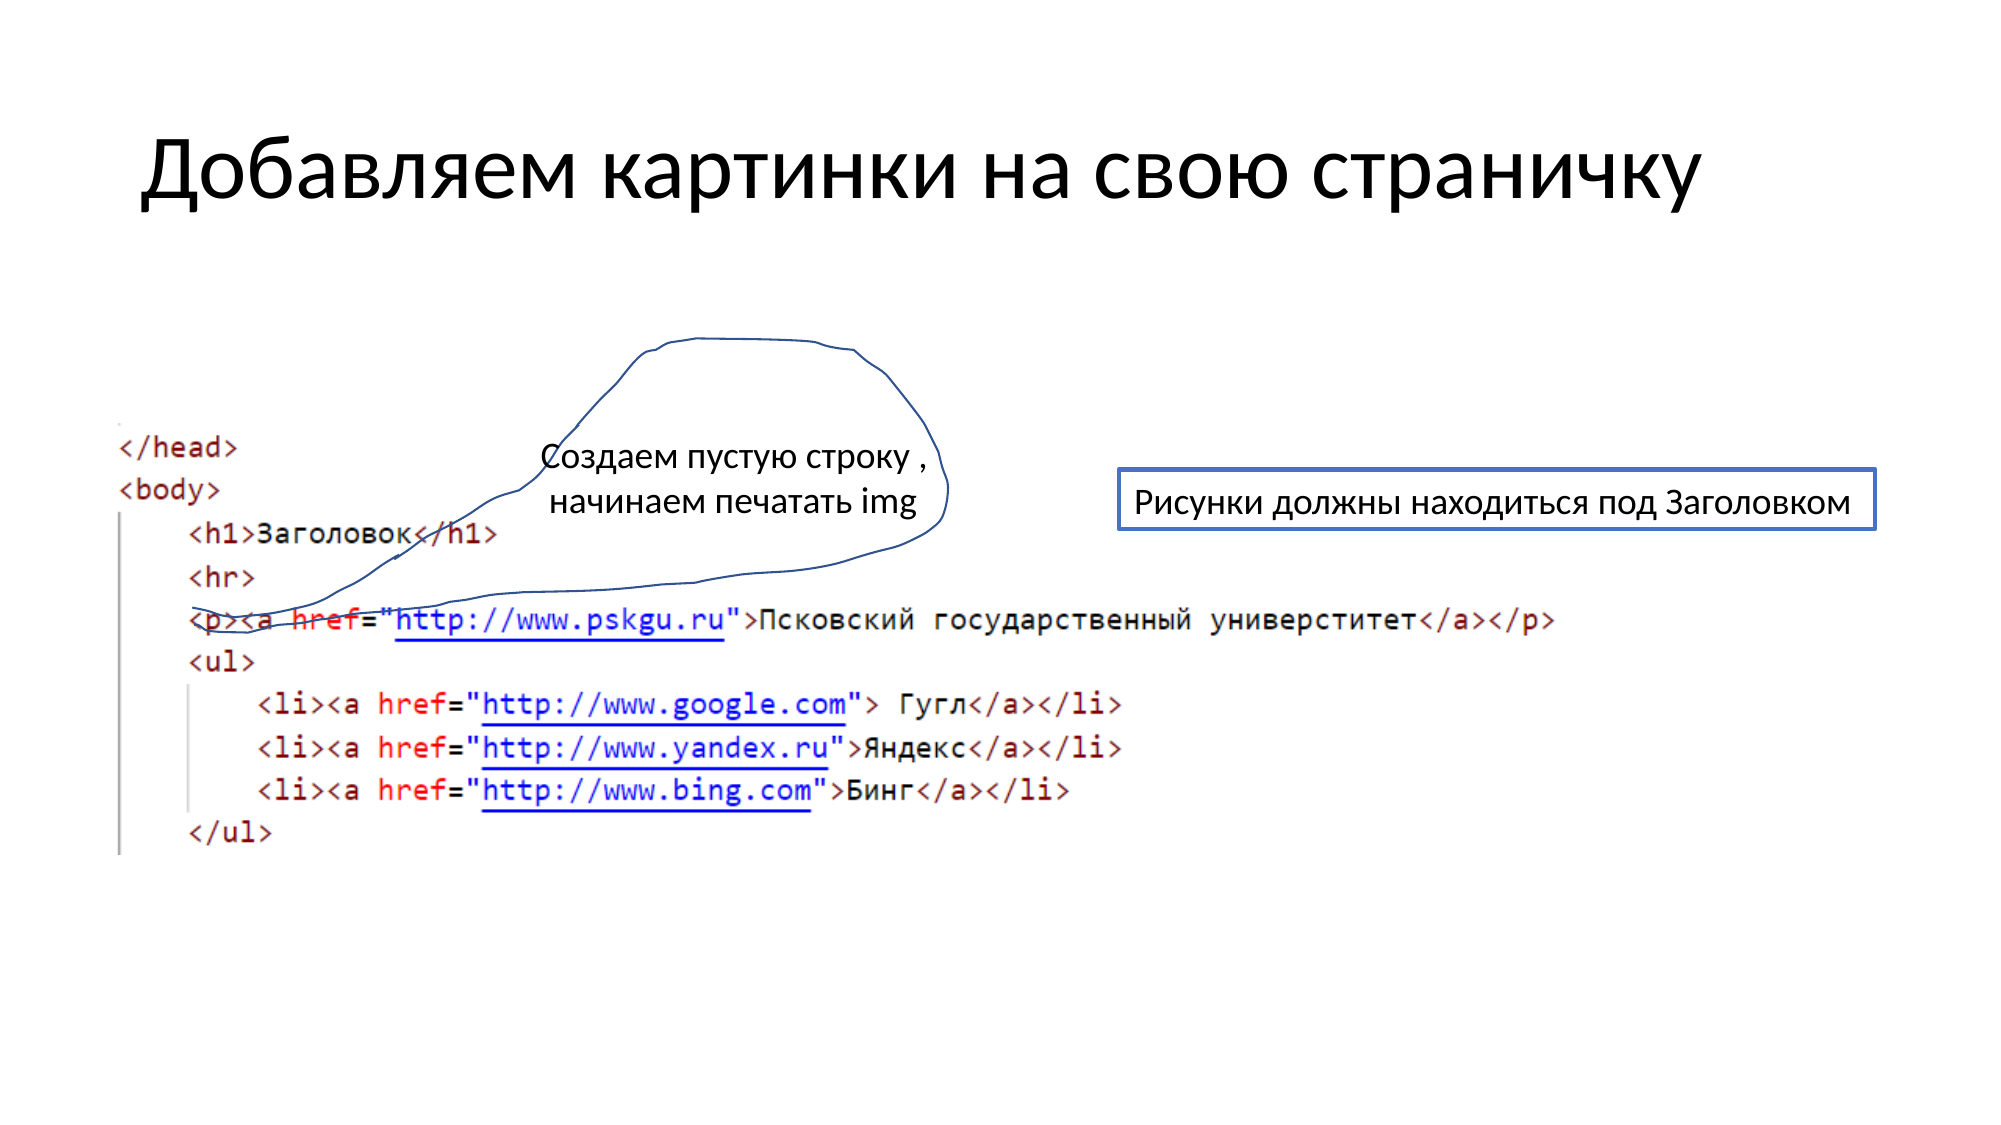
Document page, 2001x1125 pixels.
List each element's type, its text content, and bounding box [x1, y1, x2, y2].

text_box [580, 338, 924, 422]
text_box Рисунки должны находиться под Заголовком [1577, 469, 1875, 530]
title Добавляем картинки на свою страничку [125, 59, 1850, 278]
picture [98, 423, 1574, 856]
